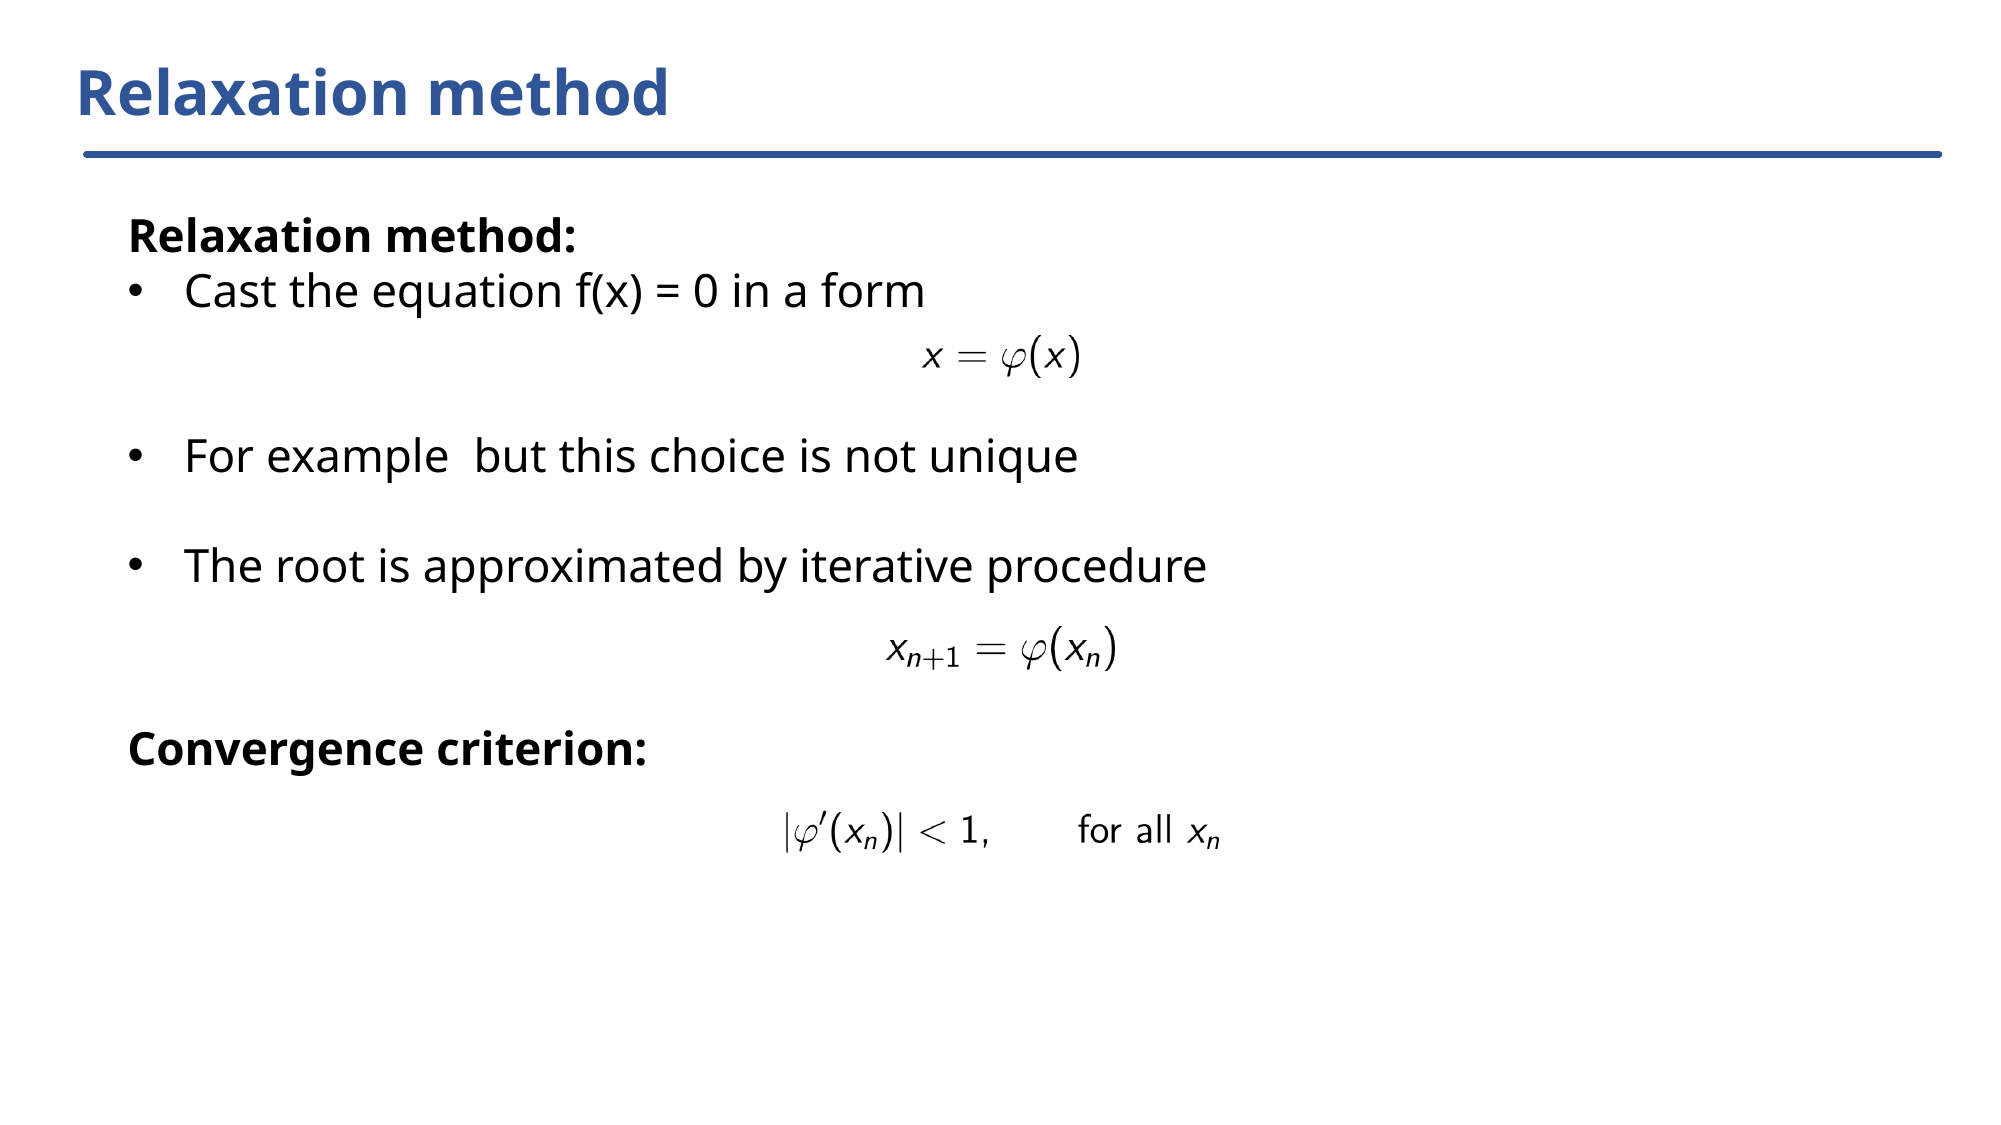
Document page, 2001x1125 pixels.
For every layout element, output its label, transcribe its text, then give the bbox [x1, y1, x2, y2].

picture [885, 626, 1115, 671]
picture [921, 335, 1079, 378]
picture [781, 810, 1219, 853]
title Relaxation method [60, 0, 1940, 192]
text_box Convergence criterion: [112, 712, 1924, 782]
